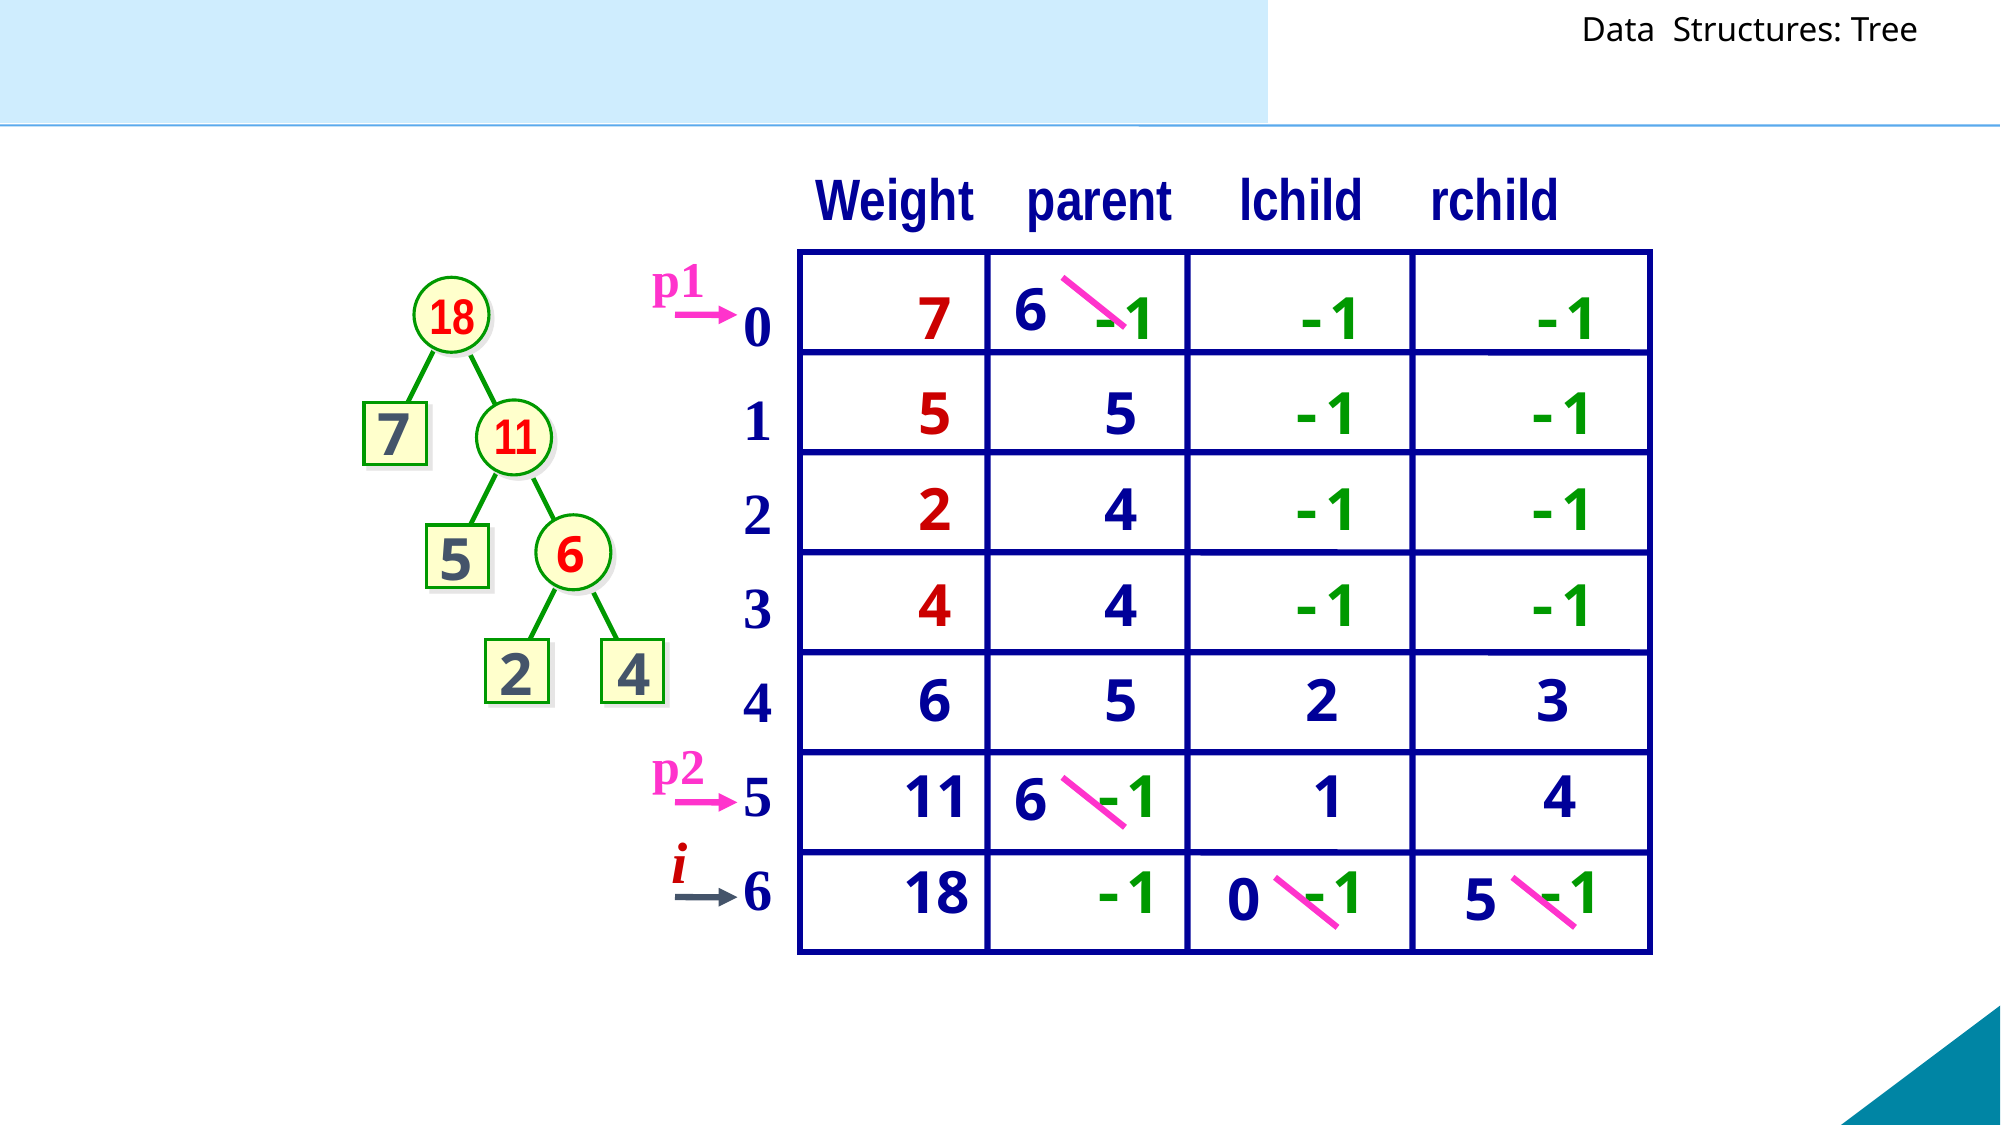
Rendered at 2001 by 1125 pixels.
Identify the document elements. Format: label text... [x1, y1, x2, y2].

text_box 2 [484, 629, 548, 715]
text_box 0 [1212, 854, 1276, 940]
text_box p1 [637, 239, 721, 315]
text_box 7 -1 -1 -1 5 5 -1 -1 2 4 -1 -1 4 4 -1 -1 6 5 2 3 11 -1 1 4 18 -1 -1 -1 [888, 853, 1617, 933]
text_box [1188, 252, 1412, 259]
text_box 7 [362, 389, 426, 475]
text_box [1413, 853, 1650, 953]
text_box 7 -1 -1 -1 5 5 -1 -1 2 4 -1 -1 4 4 -1 -1 6 5 2 3 11 -1 1 4 18 -1 -1 -1 [888, 553, 1617, 652]
text_box p2 [637, 727, 721, 803]
text_box [800, 353, 888, 452]
text_box i [656, 817, 703, 903]
text_box [1617, 653, 1650, 752]
text_box 18 [401, 277, 503, 353]
text_box 4 [602, 629, 666, 715]
text_box [800, 653, 888, 752]
text_box [800, 453, 888, 552]
text_box 7 -1 -1 -1 5 5 -1 -1 2 4 -1 -1 4 4 -1 -1 6 5 2 3 11 -1 1 4 18 -1 -1 -1 [888, 453, 1617, 552]
text_box 11 [465, 397, 567, 472]
text_box 6 [999, 754, 1063, 840]
text_box 7 -1 -1 -1 5 5 -1 -1 2 4 -1 -1 4 4 -1 -1 6 5 2 3 11 -1 1 4 18 -1 -1 -1 [888, 353, 1617, 452]
text_box [988, 933, 1187, 953]
text_box 7 -1 -1 -1 5 5 -1 -1 2 4 -1 -1 4 4 -1 -1 6 5 2 3 11 -1 1 4 18 -1 -1 -1 [888, 259, 1617, 352]
text_box [1617, 753, 1650, 852]
text_box [1413, 252, 1650, 352]
text_box [721, 796, 738, 809]
text_box [703, 890, 738, 904]
text_box [988, 252, 1187, 259]
text_box [1188, 933, 1412, 953]
text_box 7 -1 -1 -1 5 5 -1 -1 2 4 -1 -1 4 4 -1 -1 6 5 2 3 11 -1 1 4 18 -1 -1 -1 [888, 753, 1617, 852]
text_box [1617, 353, 1650, 452]
text_box [800, 252, 987, 352]
text_box 5 [424, 514, 488, 600]
text_box [1617, 553, 1650, 652]
text_box [800, 853, 987, 953]
text_box [721, 308, 738, 322]
text_box 7 -1 -1 -1 5 5 -1 -1 2 4 -1 -1 4 4 -1 -1 6 5 2 3 11 -1 1 4 18 -1 -1 -1 [888, 653, 1617, 752]
text_box [1617, 453, 1650, 552]
text_box 6 [527, 514, 614, 590]
text_box [800, 553, 888, 652]
text_box 0 1 2 3 4 5 6 [728, 277, 788, 930]
text_box 6 [999, 264, 1063, 350]
text_box Weight parent lchild rchild [800, 154, 1576, 240]
text_box 5 [1449, 854, 1513, 940]
text_box [800, 753, 888, 852]
